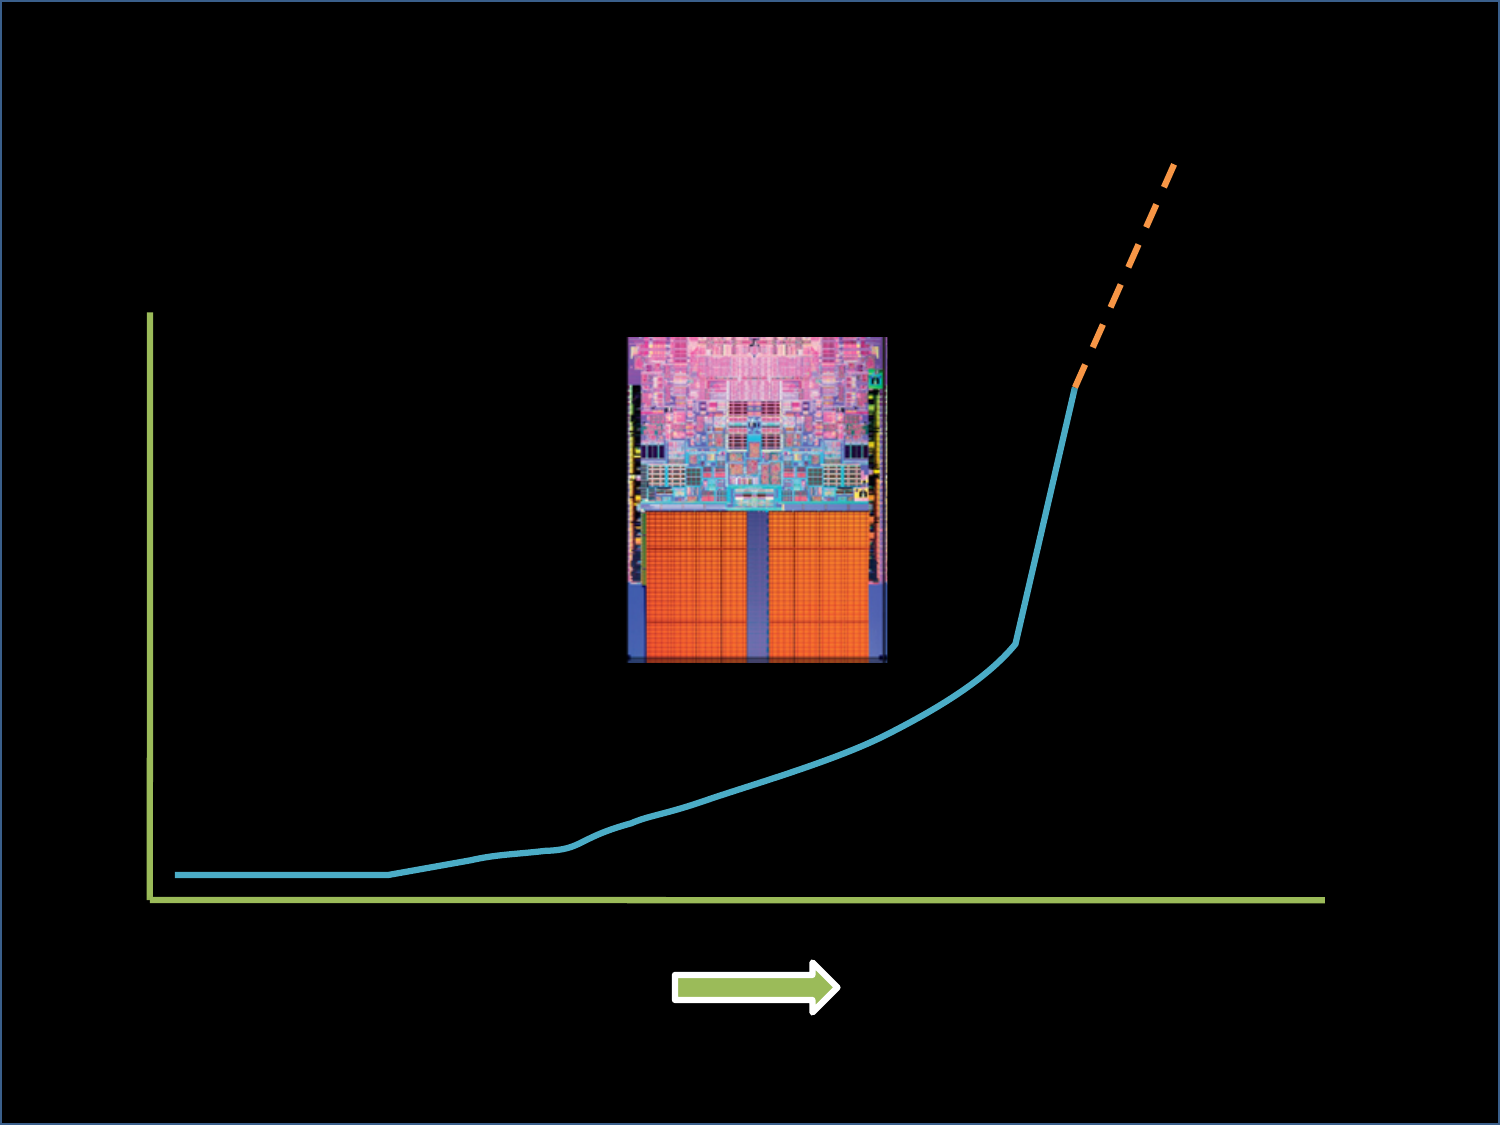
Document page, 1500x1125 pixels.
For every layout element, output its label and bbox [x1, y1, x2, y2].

text_box [671, 959, 841, 1016]
picture [624, 337, 888, 663]
text_box [174, 390, 1077, 879]
text_box [0, 607, 1327, 910]
text_box [0, 0, 1500, 1125]
text_box [1012, 224, 1238, 326]
